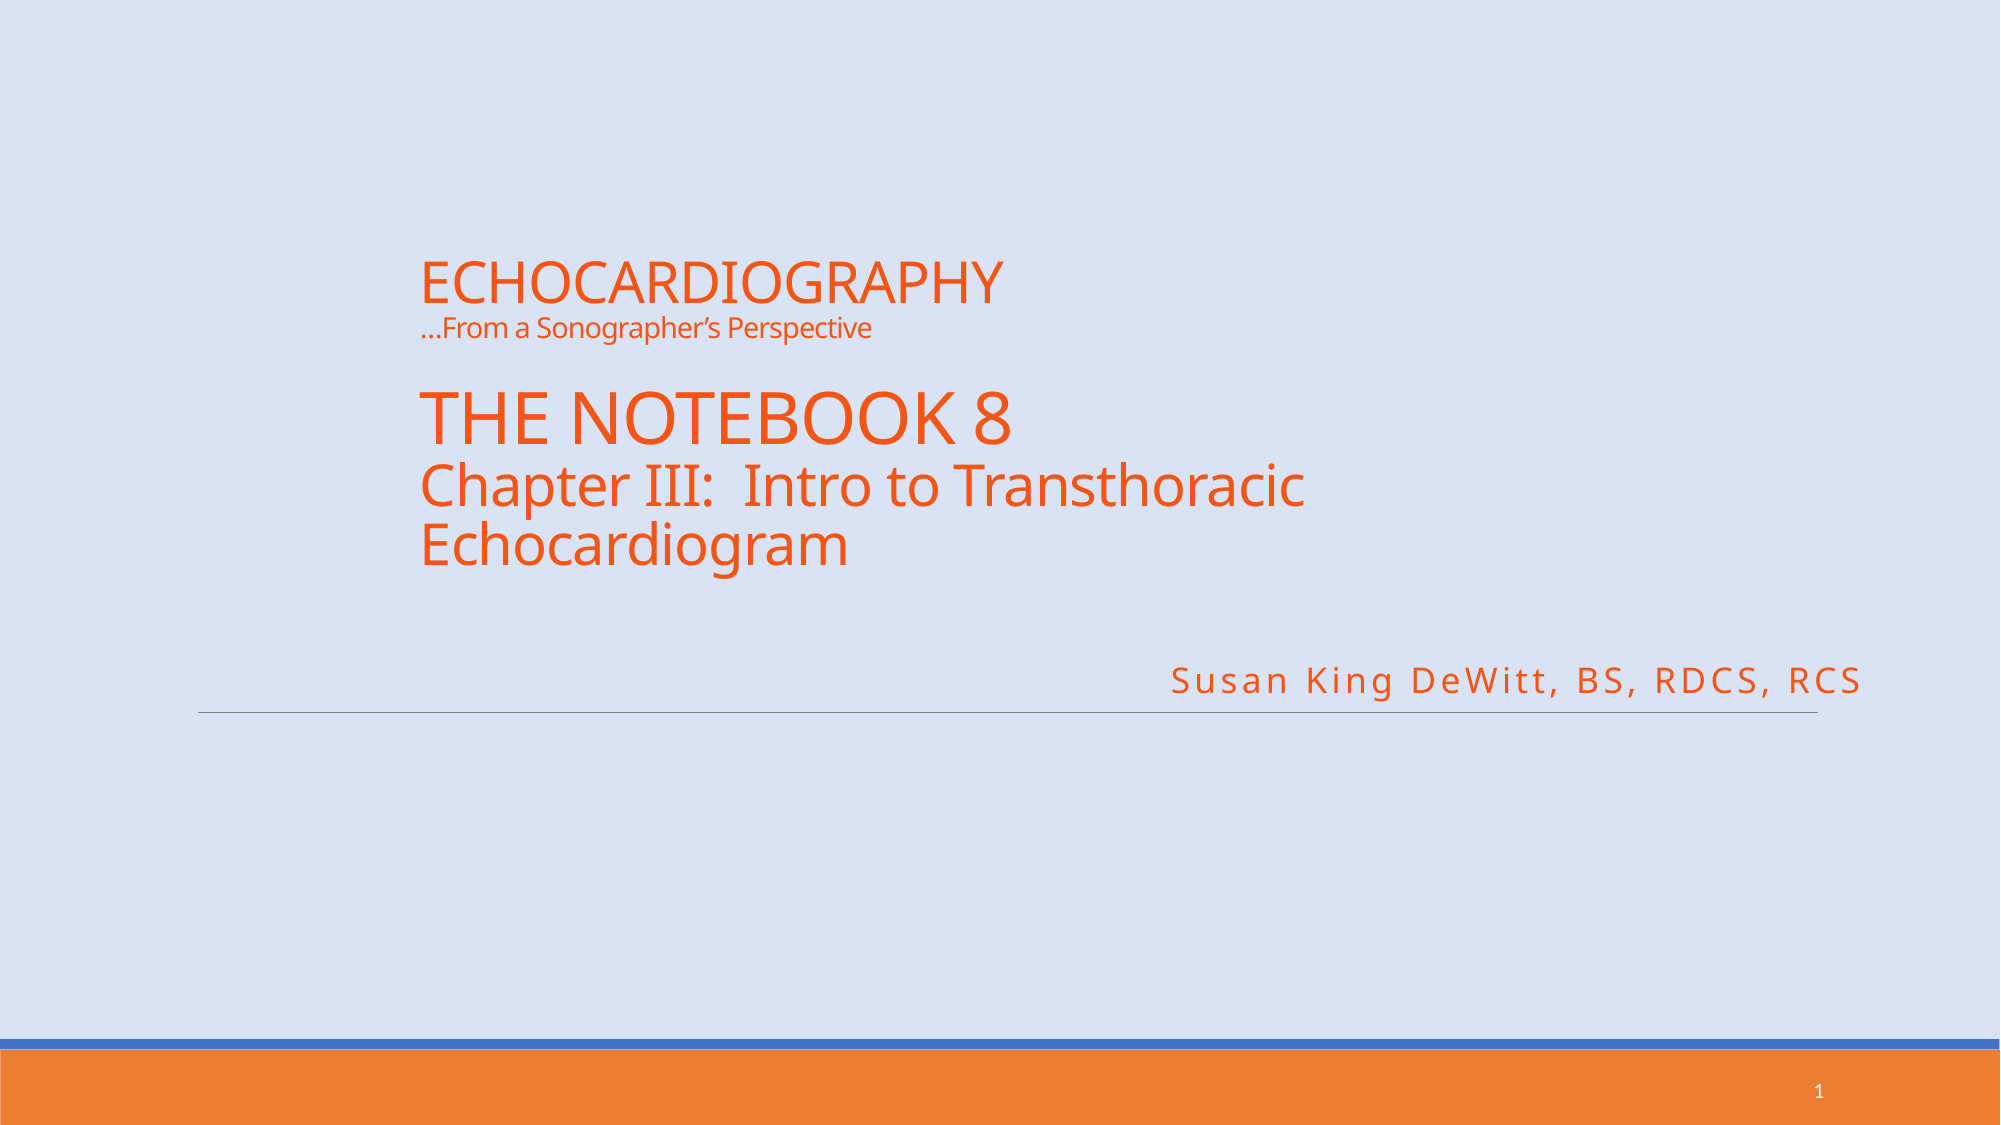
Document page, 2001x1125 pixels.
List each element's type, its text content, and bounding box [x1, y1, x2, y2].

title ECHOCARDIOGRAPHY …From a Sonographer’s Perspective THE NOTEBOOK 8 Chapter III: Intro to Transthoracic Echocardiogram [404, 247, 1732, 585]
slide_number 1 [1624, 1059, 1840, 1120]
subtitle Susan King DeWitt, BS, RDCS, RCS [550, 655, 1878, 745]
